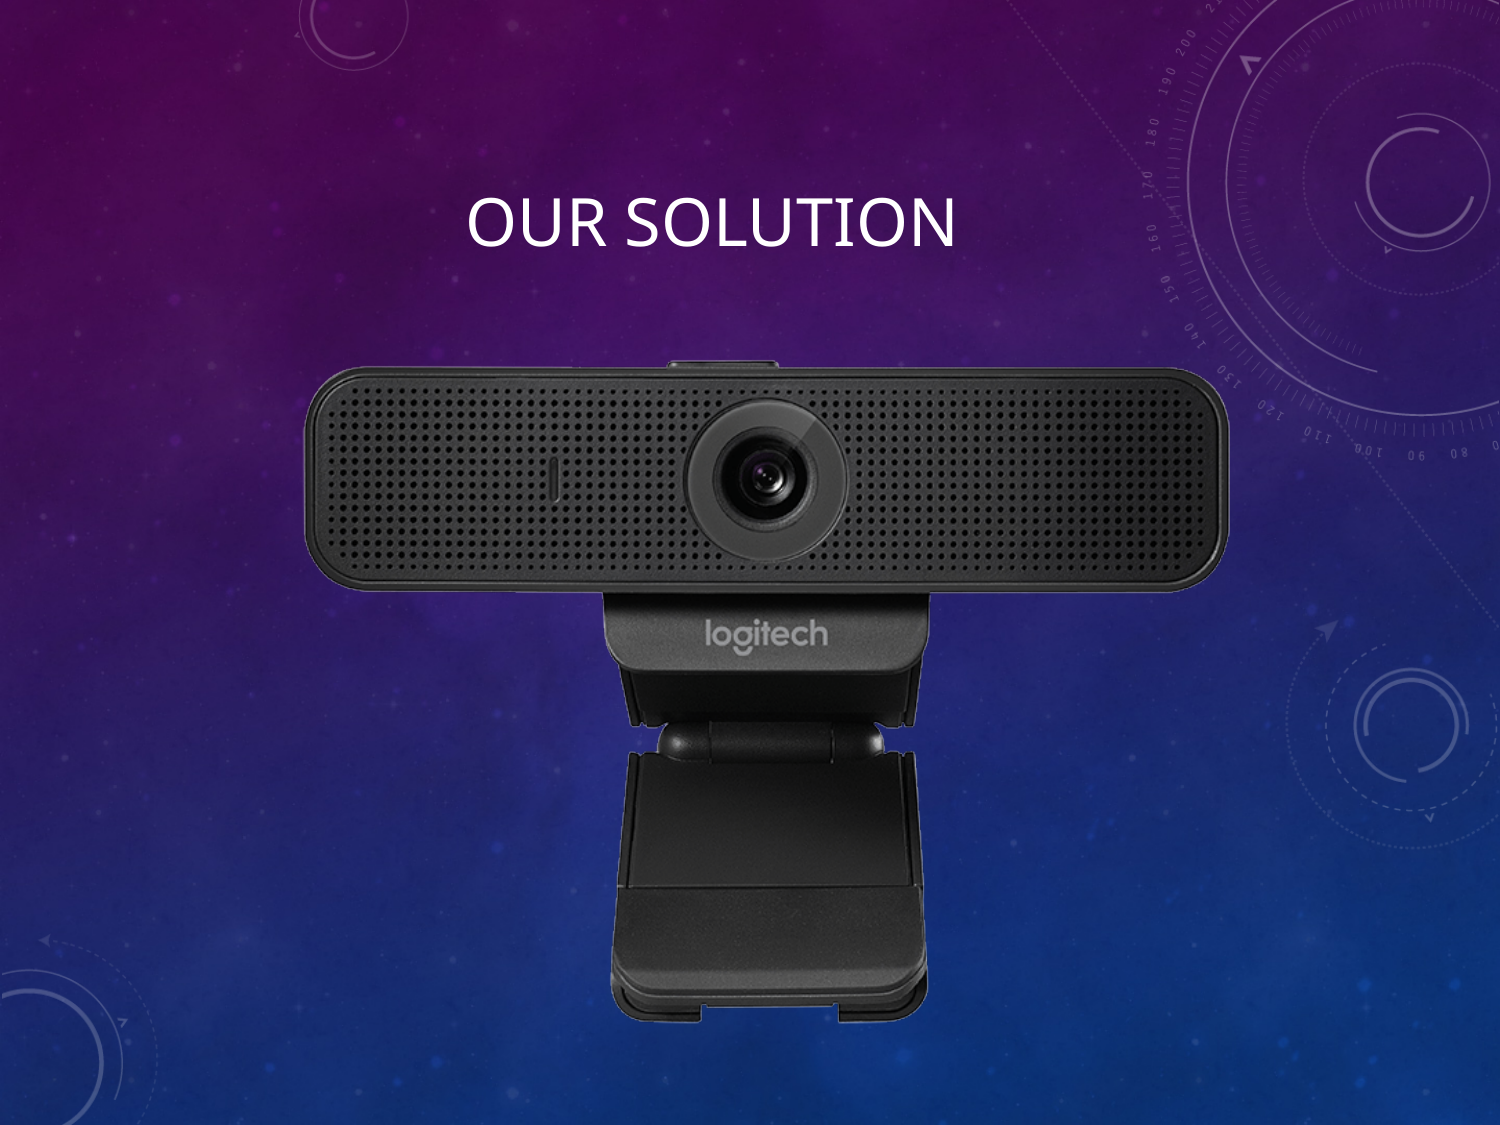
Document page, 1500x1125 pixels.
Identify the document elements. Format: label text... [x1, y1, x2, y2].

title Our Solution [75, 99, 1350, 339]
picture [0, 0, 1500, 1125]
